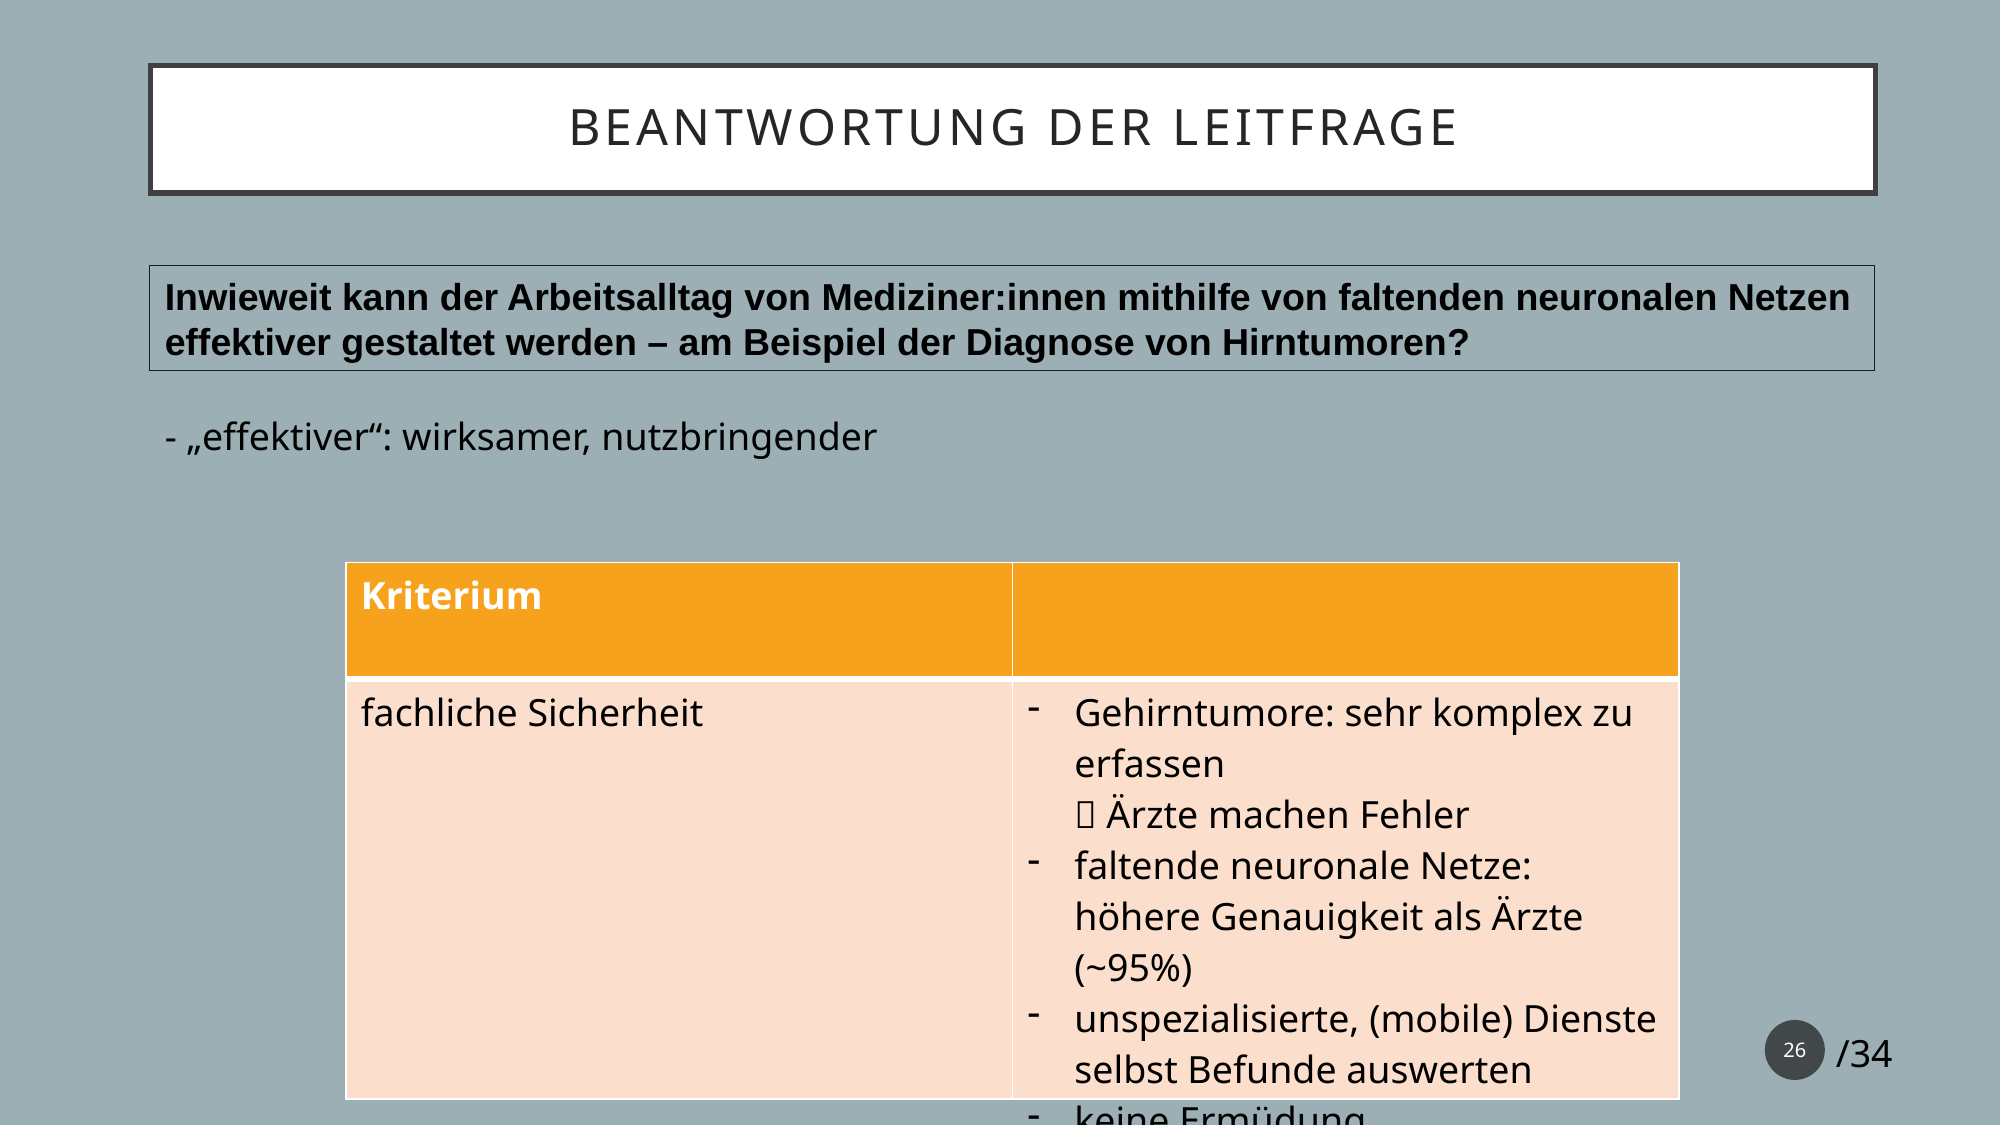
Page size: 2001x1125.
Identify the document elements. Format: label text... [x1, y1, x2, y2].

text_box Inwieweit kann der Arbeitsalltag von Mediziner:innen mithilfe von faltenden neuronalen Netzen effektiver gestaltet werden – am Beispiel der Diagnose von Hirntumoren? [149, 265, 1875, 371]
slide_number 26 [1764, 1019, 1825, 1080]
text_box - „effektiver“: wirksamer, nutzbringender [149, 405, 1850, 466]
table_cell Gehirntumore: sehr komplex zu erfassen  Ärzte machen Fehler faltende neuronale Netze: höhere Genauigkeit als Ärzte (~95%) unspezialisierte, (mobile) Dienste selbst Befunde auswerten keine Ermüdung [1013, 682, 1678, 1098]
table_header [1013, 563, 1678, 676]
text_box Beantwortung der Leitfrage [150, 65, 1876, 193]
table_cell fachliche Sicherheit [347, 682, 1012, 1098]
table_header Kriterium [347, 563, 1012, 676]
